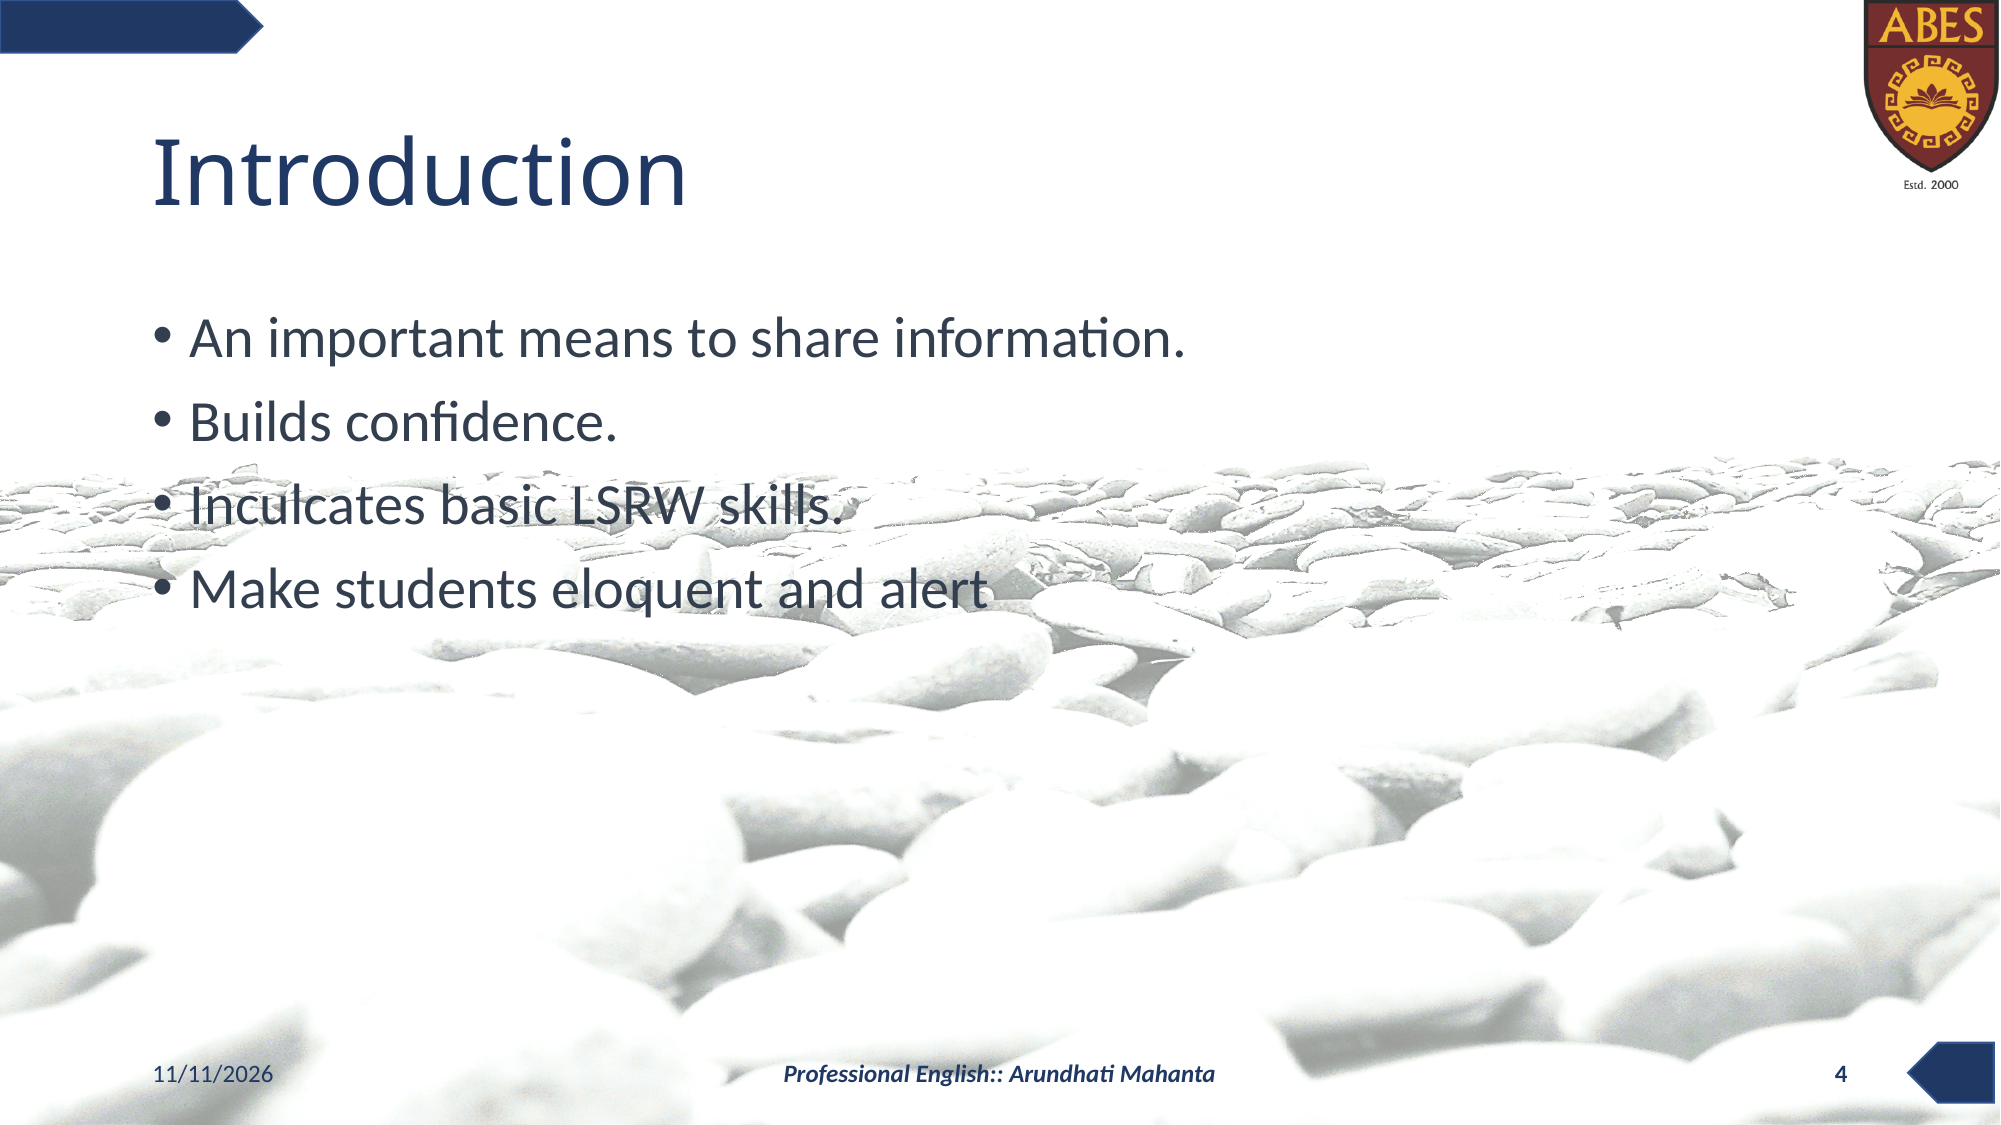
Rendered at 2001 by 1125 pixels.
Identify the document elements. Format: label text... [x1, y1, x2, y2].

title Introduction [137, 67, 1863, 285]
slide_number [137, 1042, 588, 1103]
footer Professional English:: Arundhati Mahanta [662, 1042, 1338, 1103]
picture [1862, 0, 2000, 189]
slide_number 4 [1412, 1042, 1863, 1103]
list An important means to share information. Builds confidence. Inculcates basic LSRW skills. Make students eloquent and alert [137, 299, 1863, 1014]
